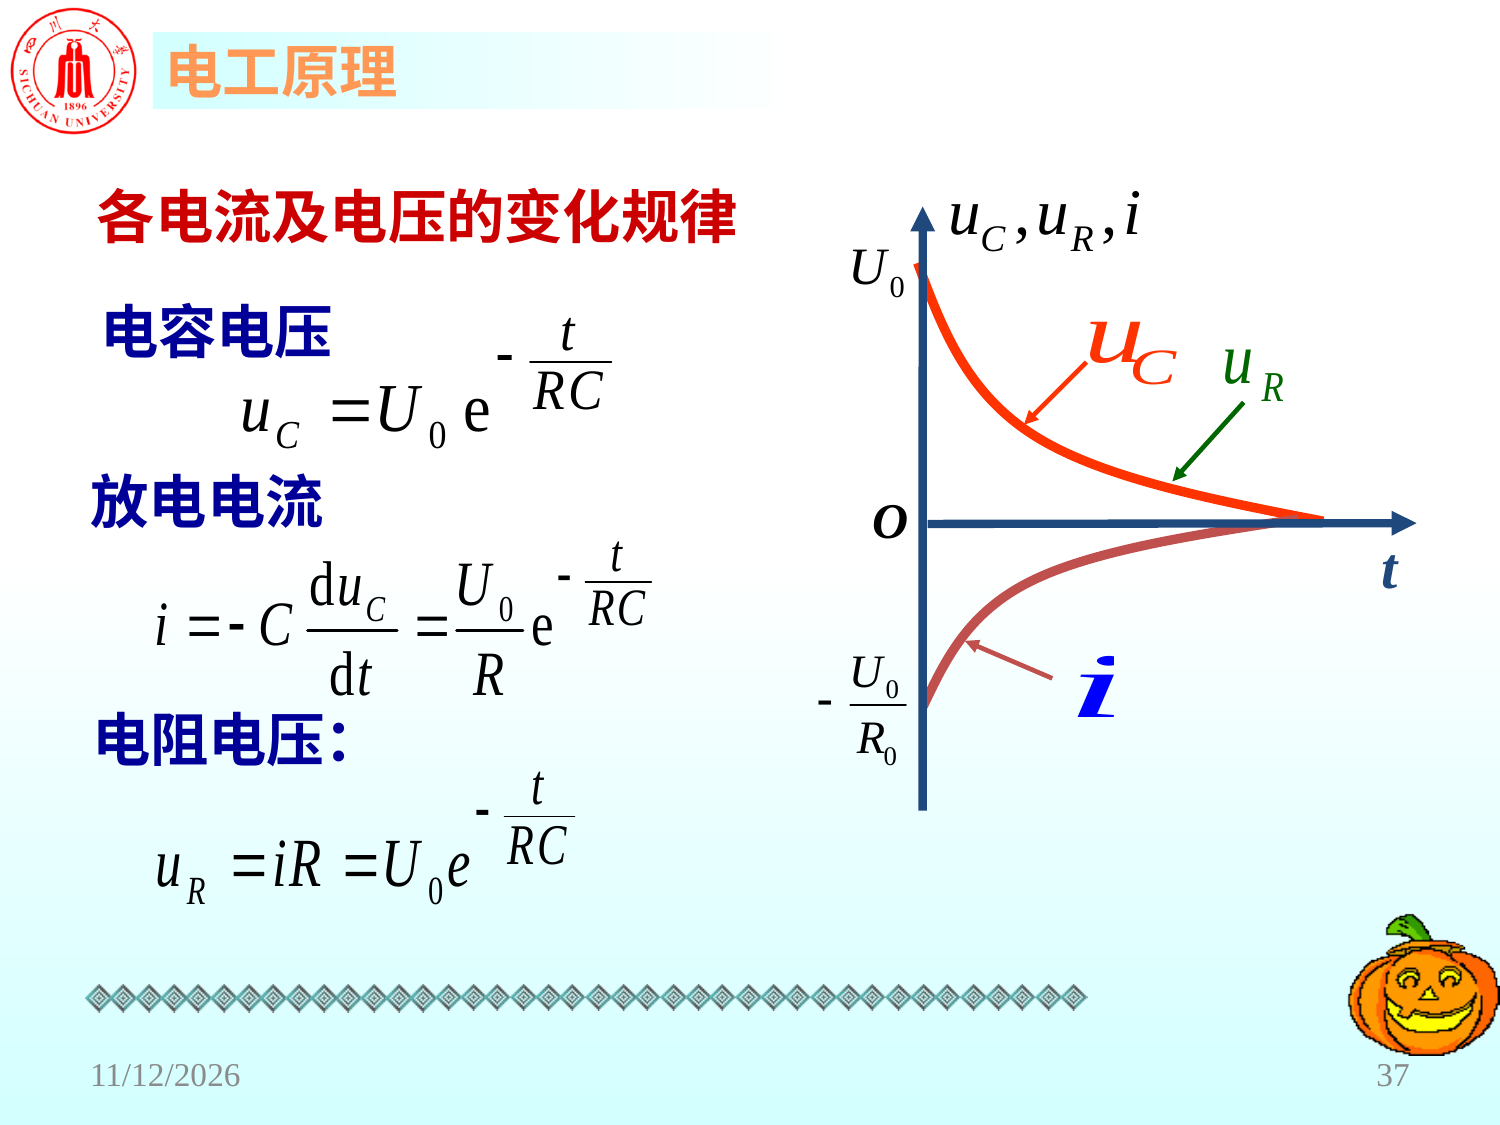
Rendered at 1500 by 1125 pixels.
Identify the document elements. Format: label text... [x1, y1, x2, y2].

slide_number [75, 1042, 425, 1103]
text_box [232, 305, 625, 462]
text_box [844, 231, 916, 311]
text_box 放电电流 [75, 458, 339, 544]
text_box 电阻电压： [77, 695, 399, 781]
picture [1337, 892, 1500, 1056]
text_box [85, 984, 1088, 1013]
text_box 电容电压 [45, 288, 349, 373]
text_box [147, 529, 662, 706]
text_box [856, 206, 1424, 811]
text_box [148, 759, 585, 918]
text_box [810, 642, 916, 776]
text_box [940, 169, 1152, 268]
slide_number 37 [1074, 1042, 1425, 1103]
text_box 各电流及电压的变化规律 [81, 172, 753, 258]
